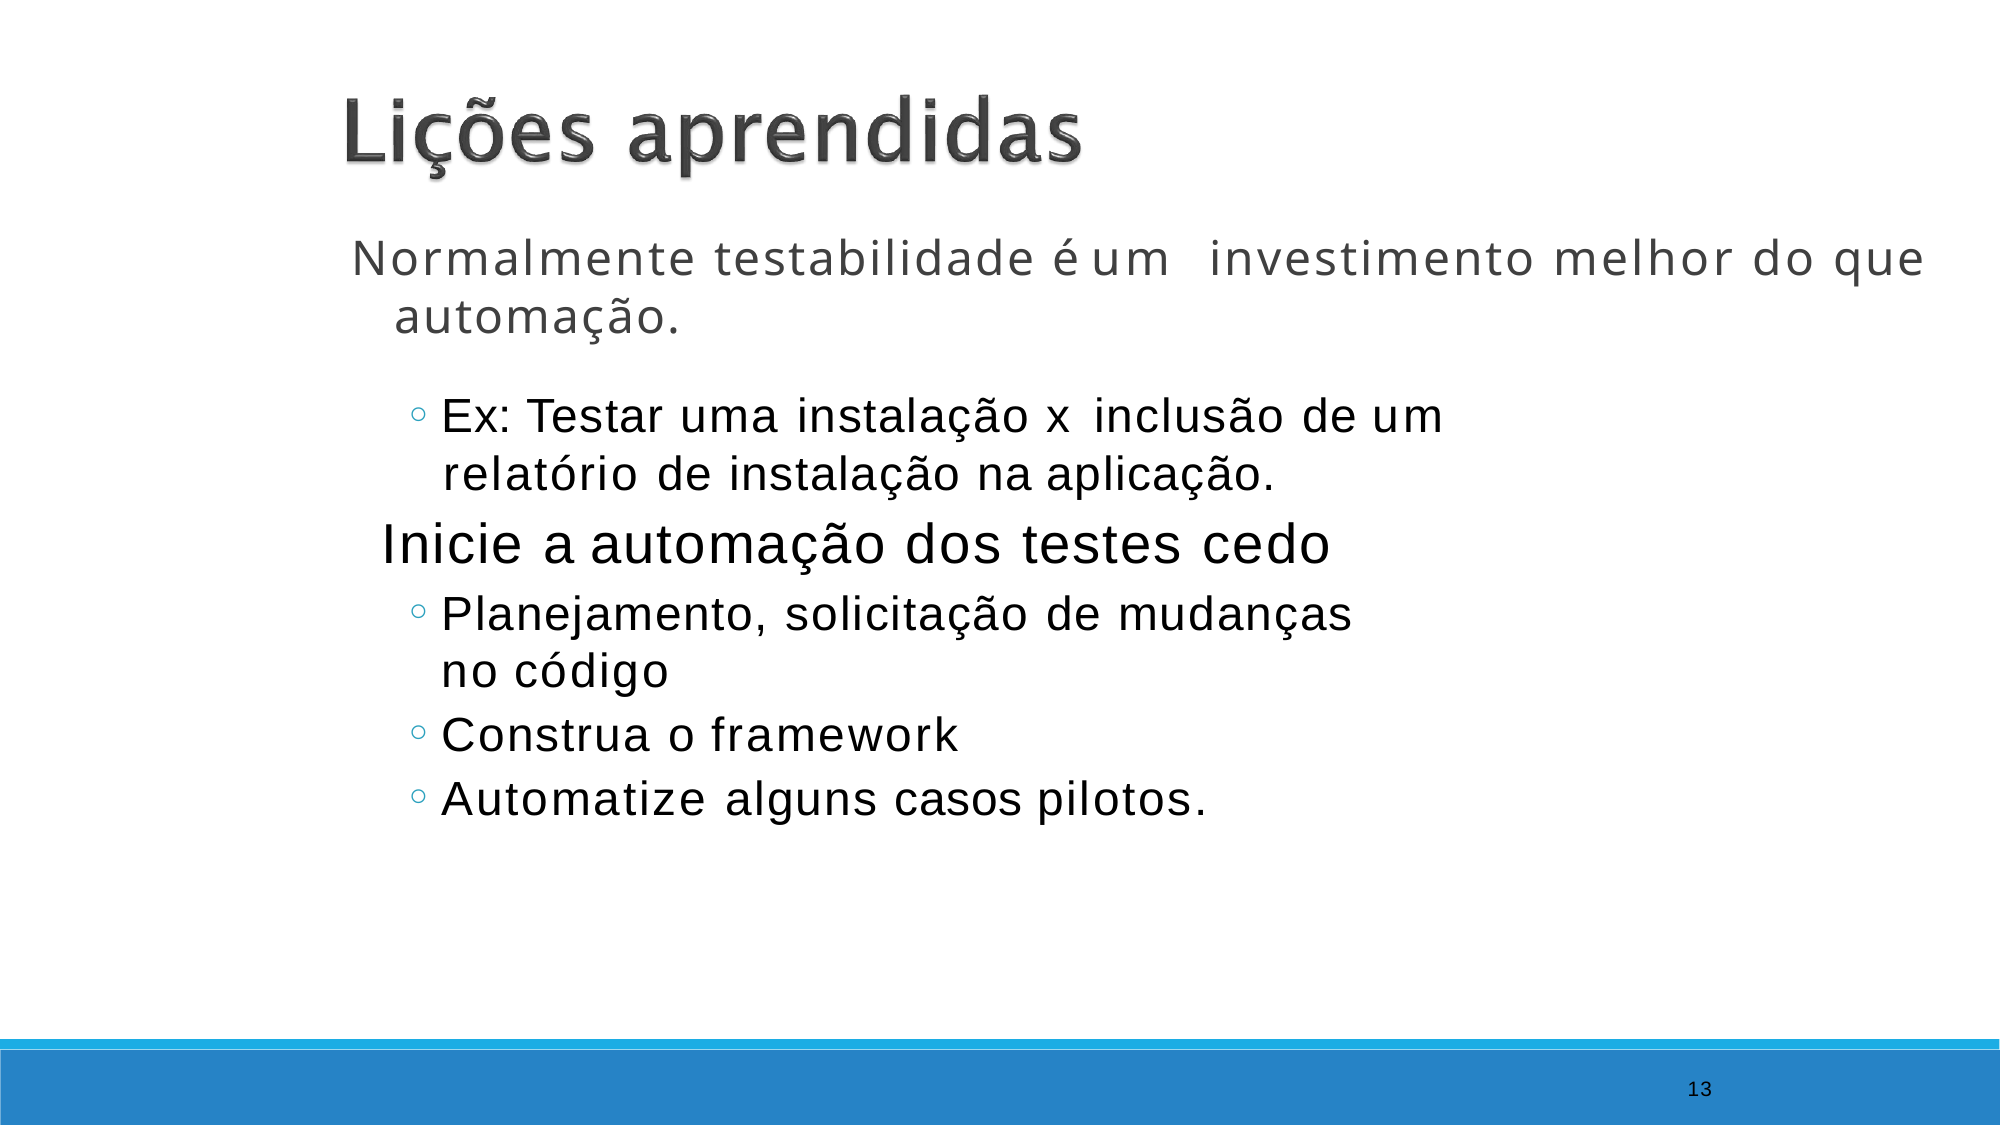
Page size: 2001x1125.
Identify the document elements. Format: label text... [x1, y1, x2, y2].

text_box [343, 93, 1084, 185]
title Normalmente testabilidade é um investimento melhor do que automação. [350, 152, 2000, 343]
text_box 13 [1685, 1073, 1716, 1101]
text_box Ex: Testar uma instalação x inclusão de um relatório de instalação na aplicação. Inicie a automação dos testes cedo Planejamento, solicitação de mudanças no código Construa o framework Automatize alguns casos pilotos. [355, 382, 1604, 825]
